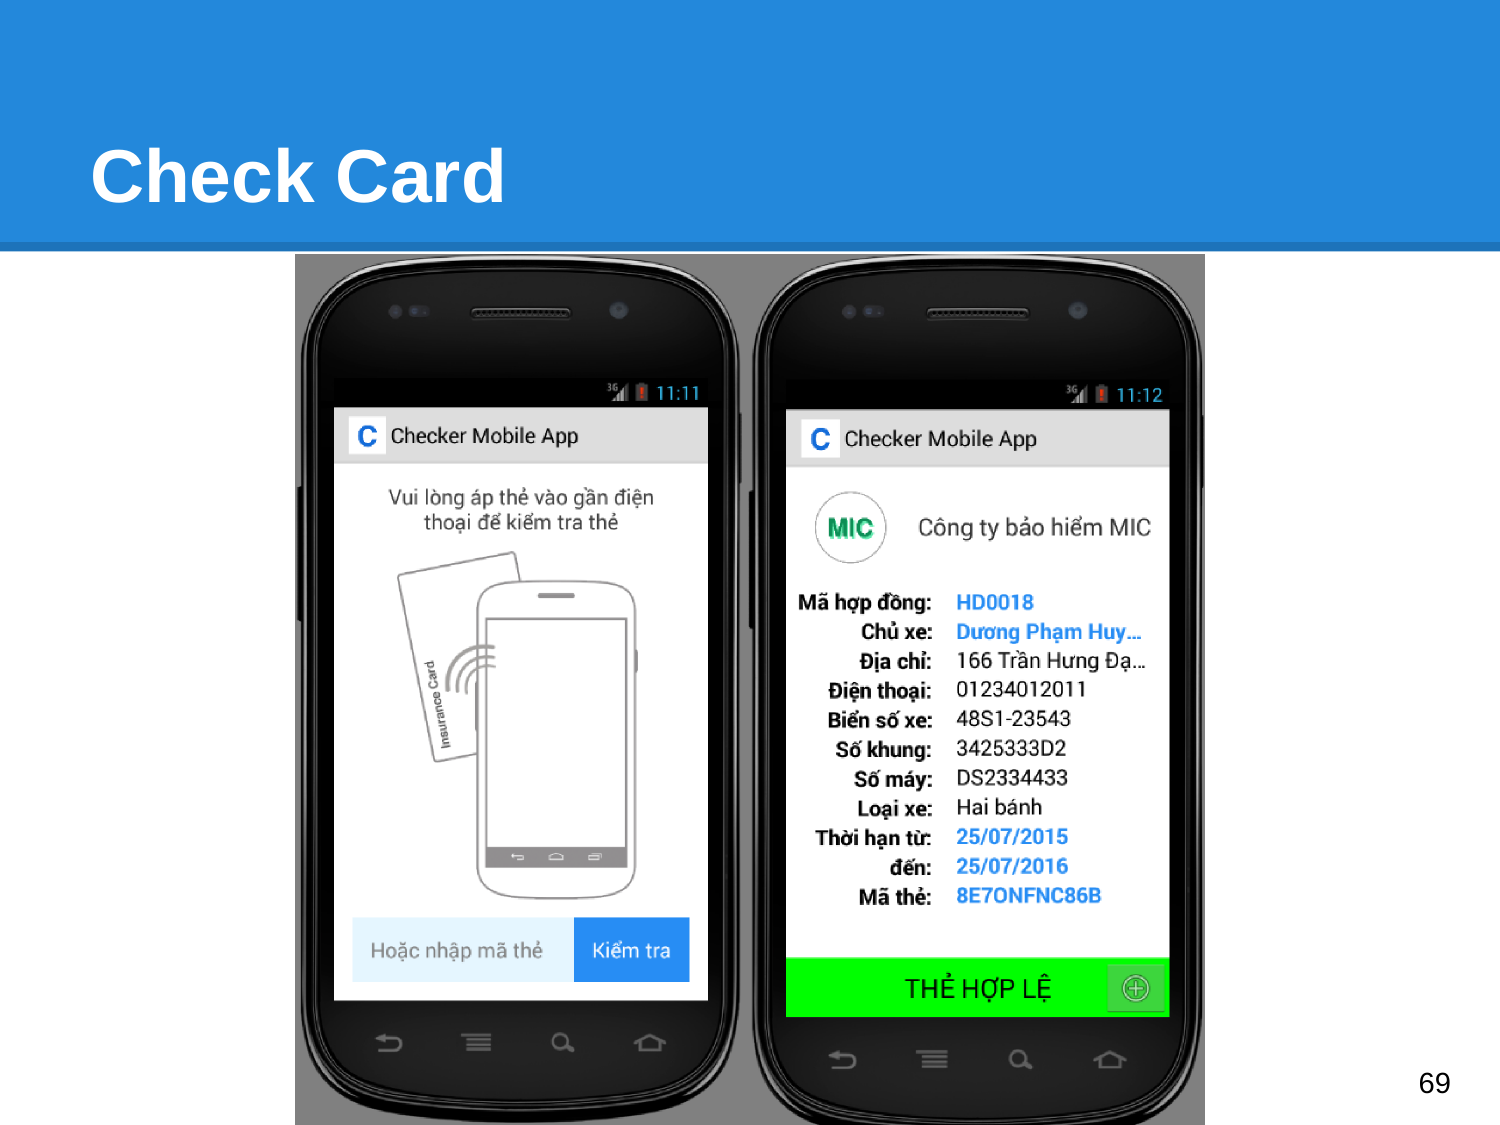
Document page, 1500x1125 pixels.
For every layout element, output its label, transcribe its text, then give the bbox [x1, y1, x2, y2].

slide_number ‹#› [1403, 1038, 1494, 1125]
picture [295, 254, 1205, 1125]
title Check Card [75, 45, 1425, 233]
